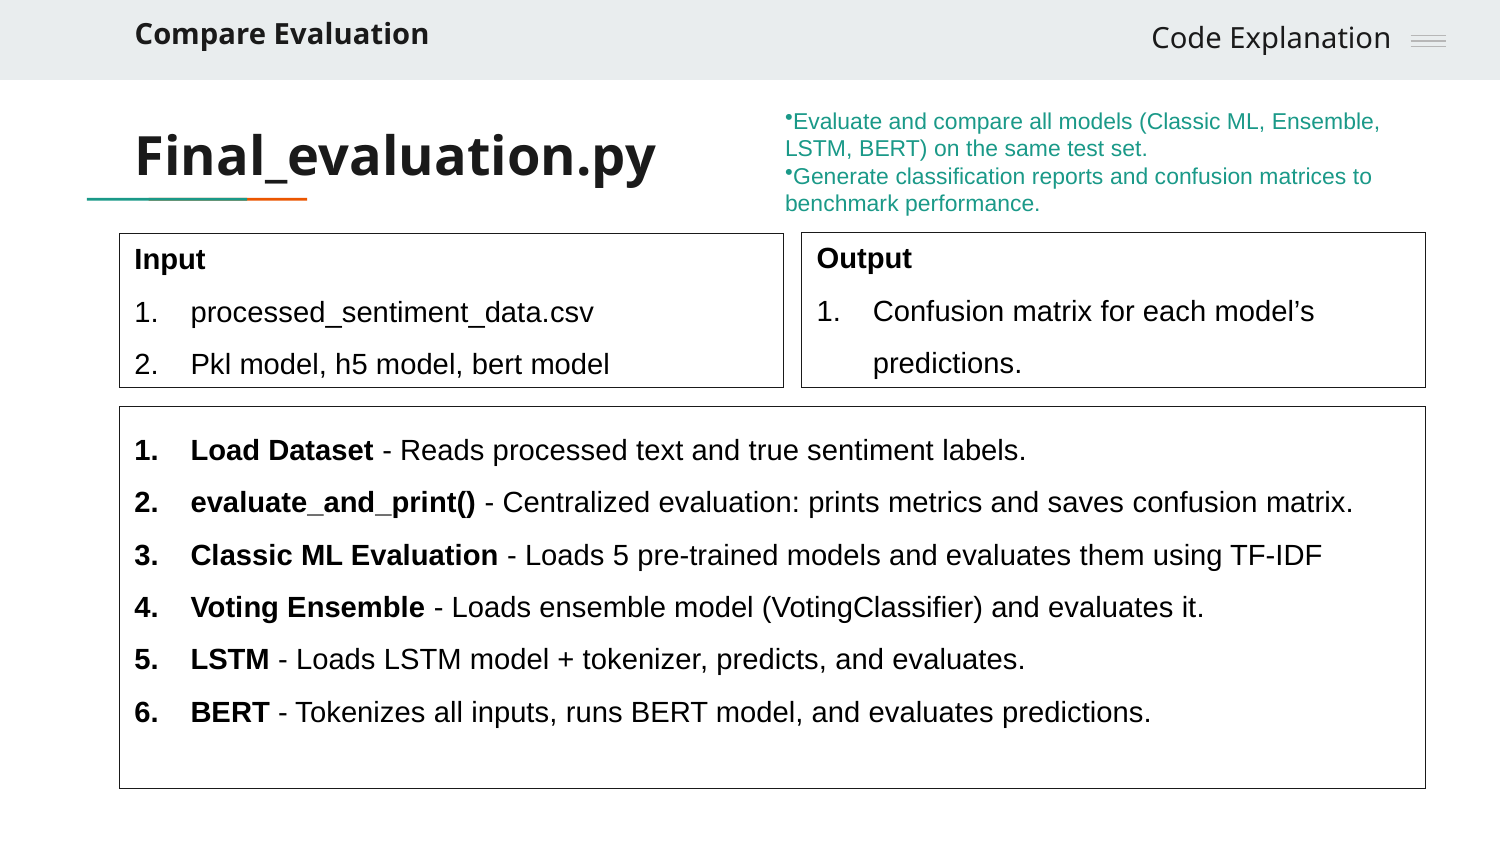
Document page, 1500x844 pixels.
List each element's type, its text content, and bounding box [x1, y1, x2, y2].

title Final_evaluation.py [119, 106, 770, 195]
text_box Compare Evaluation [119, 0, 1381, 88]
text_box Code Explanation [771, 4, 1407, 70]
text_box Evaluate and compare all models (Classic ML, Ensemble, LSTM, BERT) on the same test set. Generate classification reports and confusion matrices to benchmark performance. [770, 98, 1456, 224]
text_box Input processed_sentiment_data.csv Pkl model, h5 model, bert model [119, 233, 784, 388]
text_box Output Confusion matrix for each model’s predictions. [801, 232, 1426, 388]
text_box Load Dataset - Reads processed text and true sentiment labels. evaluate_and_print() - Centralized evaluation: prints metrics and saves confusion matrix. Classic ML Evaluation - Loads 5 pre-trained models and evaluates them using TF-IDF Voting Ensemble - Loads ensemble model (VotingClassifier) and evaluates it. LSTM - Loads LSTM model + tokenizer, predicts, and evaluates. BERT - Tokenizes all inputs, runs BERT model, and evaluates predictions. [119, 406, 1426, 789]
